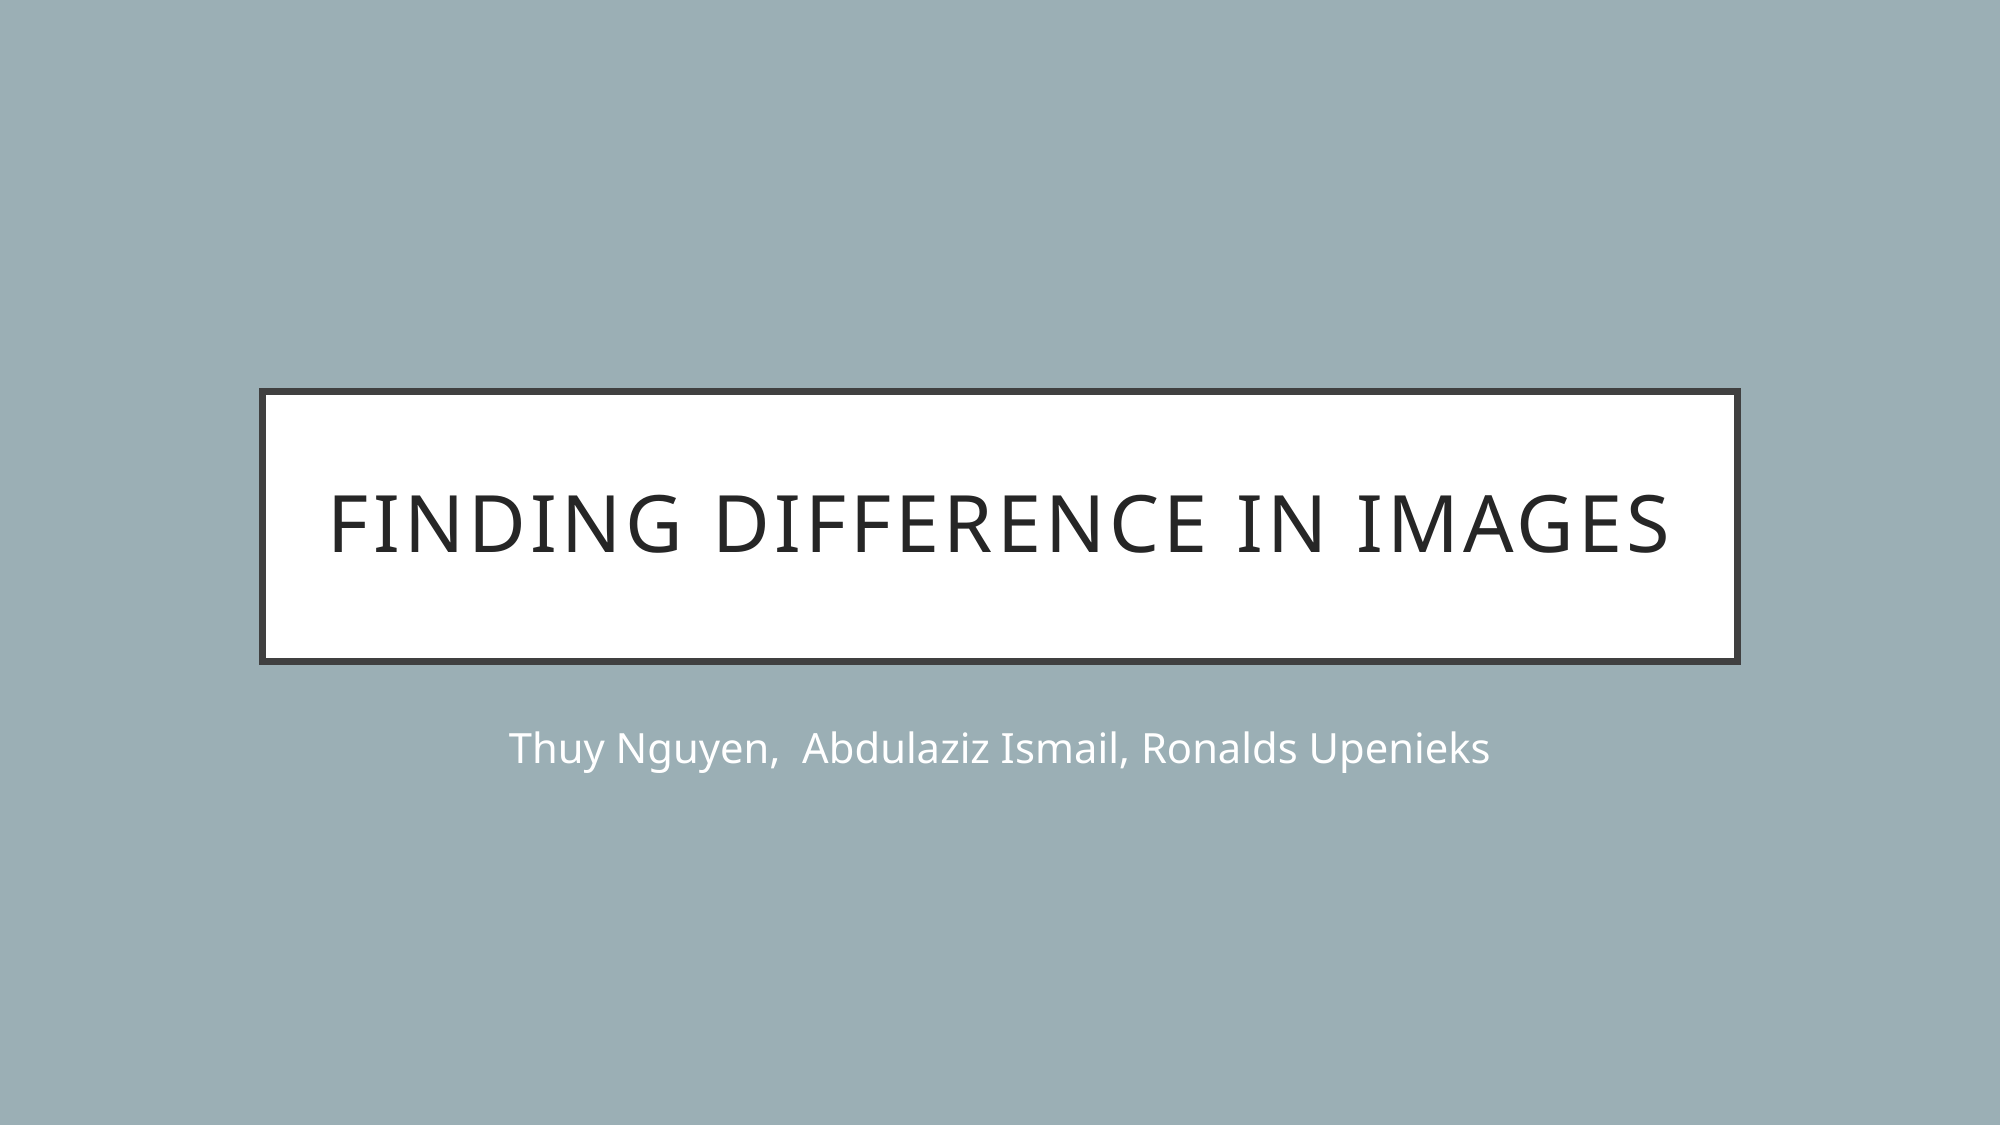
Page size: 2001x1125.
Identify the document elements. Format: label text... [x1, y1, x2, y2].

title Finding difference in images [259, 388, 1741, 665]
subtitle Thuy Nguyen, Abdulaziz Ismail, Ronalds Upenieks [442, 713, 1558, 918]
